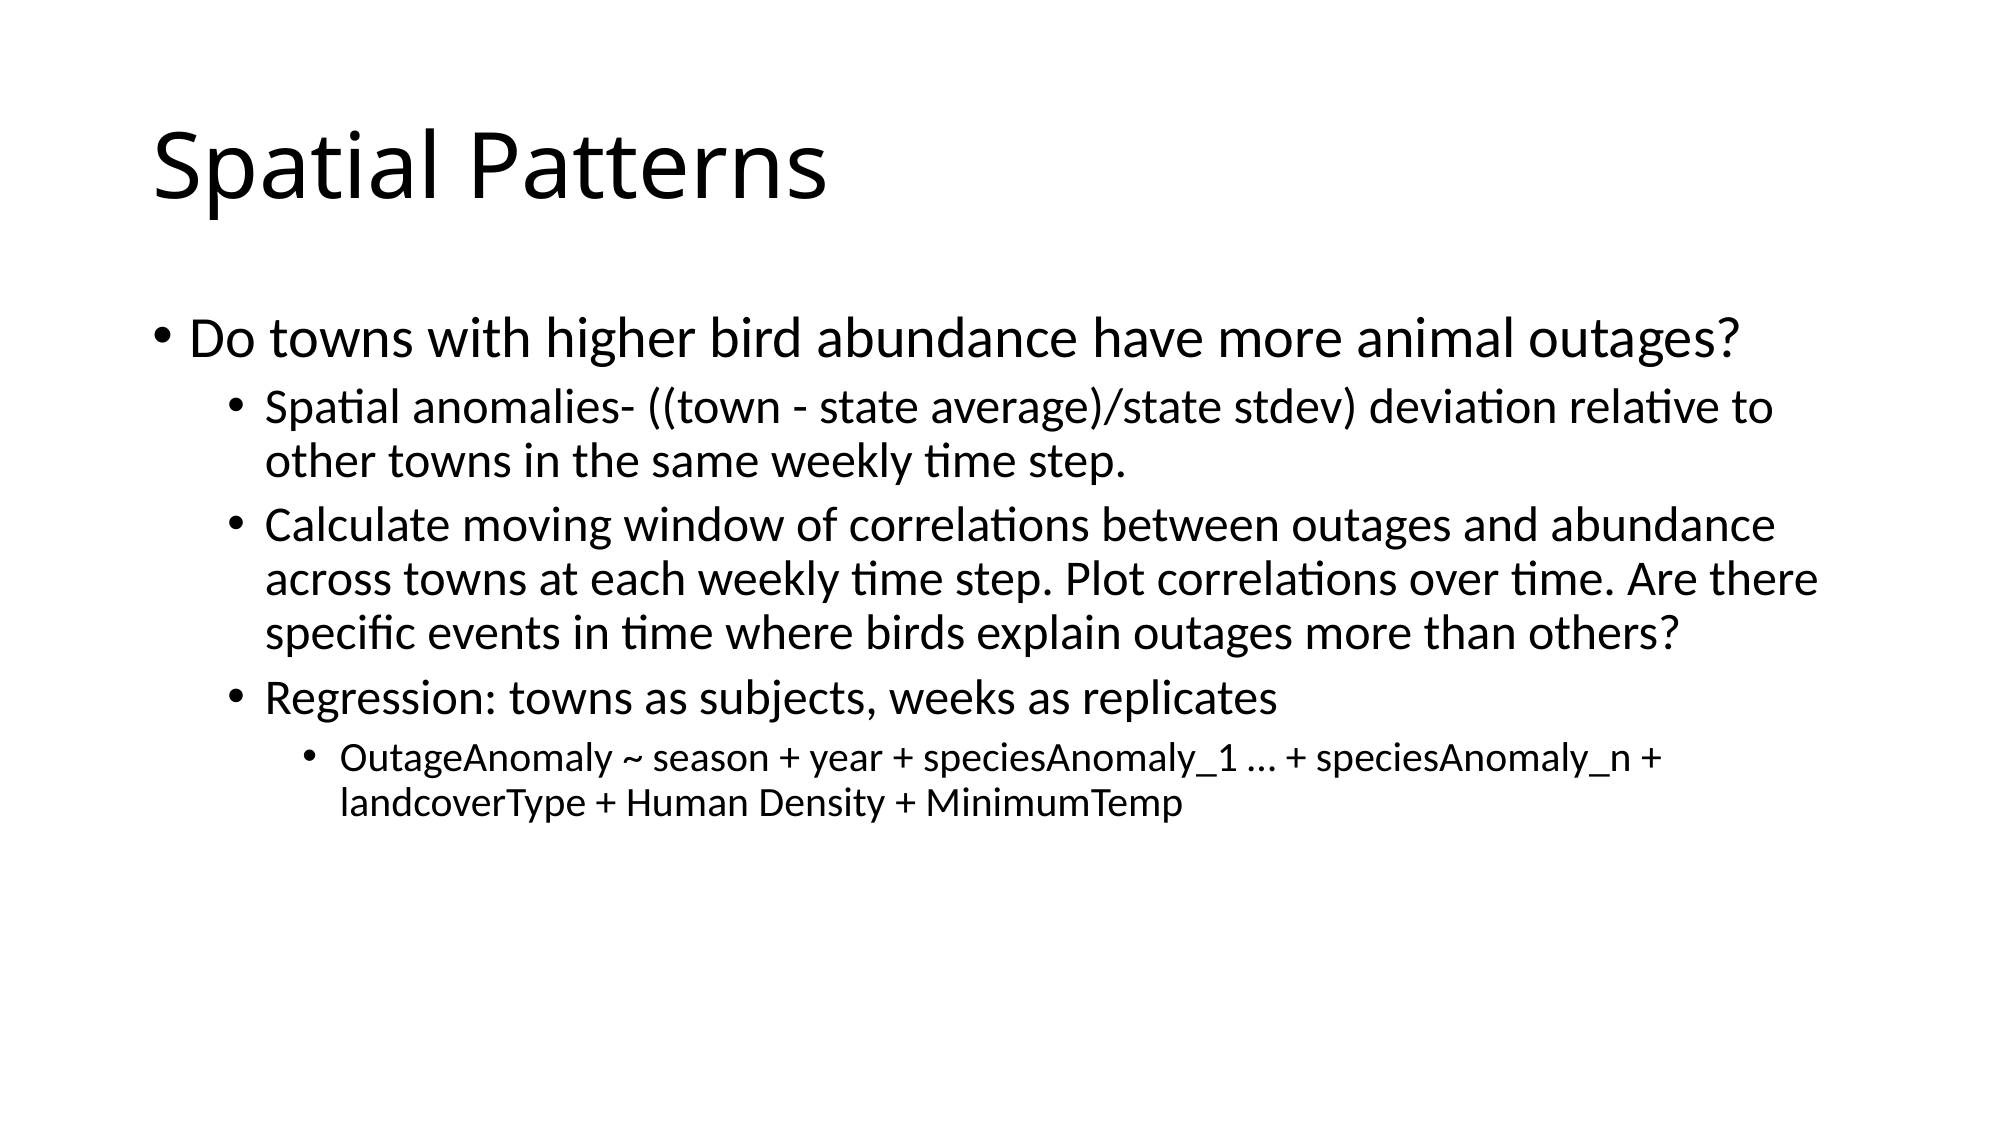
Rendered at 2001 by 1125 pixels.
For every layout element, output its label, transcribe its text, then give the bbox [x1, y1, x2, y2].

title Spatial Patterns [137, 59, 1863, 278]
list Do towns with higher bird abundance have more animal outages? Spatial anomalies- ((town - state average)/state stdev) deviation relative to other towns in the same weekly time step. Calculate moving window of correlations between outages and abundance across towns at each weekly time step. Plot correlations over time. Are there specific events in time where birds explain outages more than others? Regression: towns as subjects, weeks as replicates OutageAnomaly ~ season + year + speciesAnomaly_1 … + speciesAnomaly_n + landcoverType + Human Density + MinimumTemp [137, 299, 1863, 1014]
